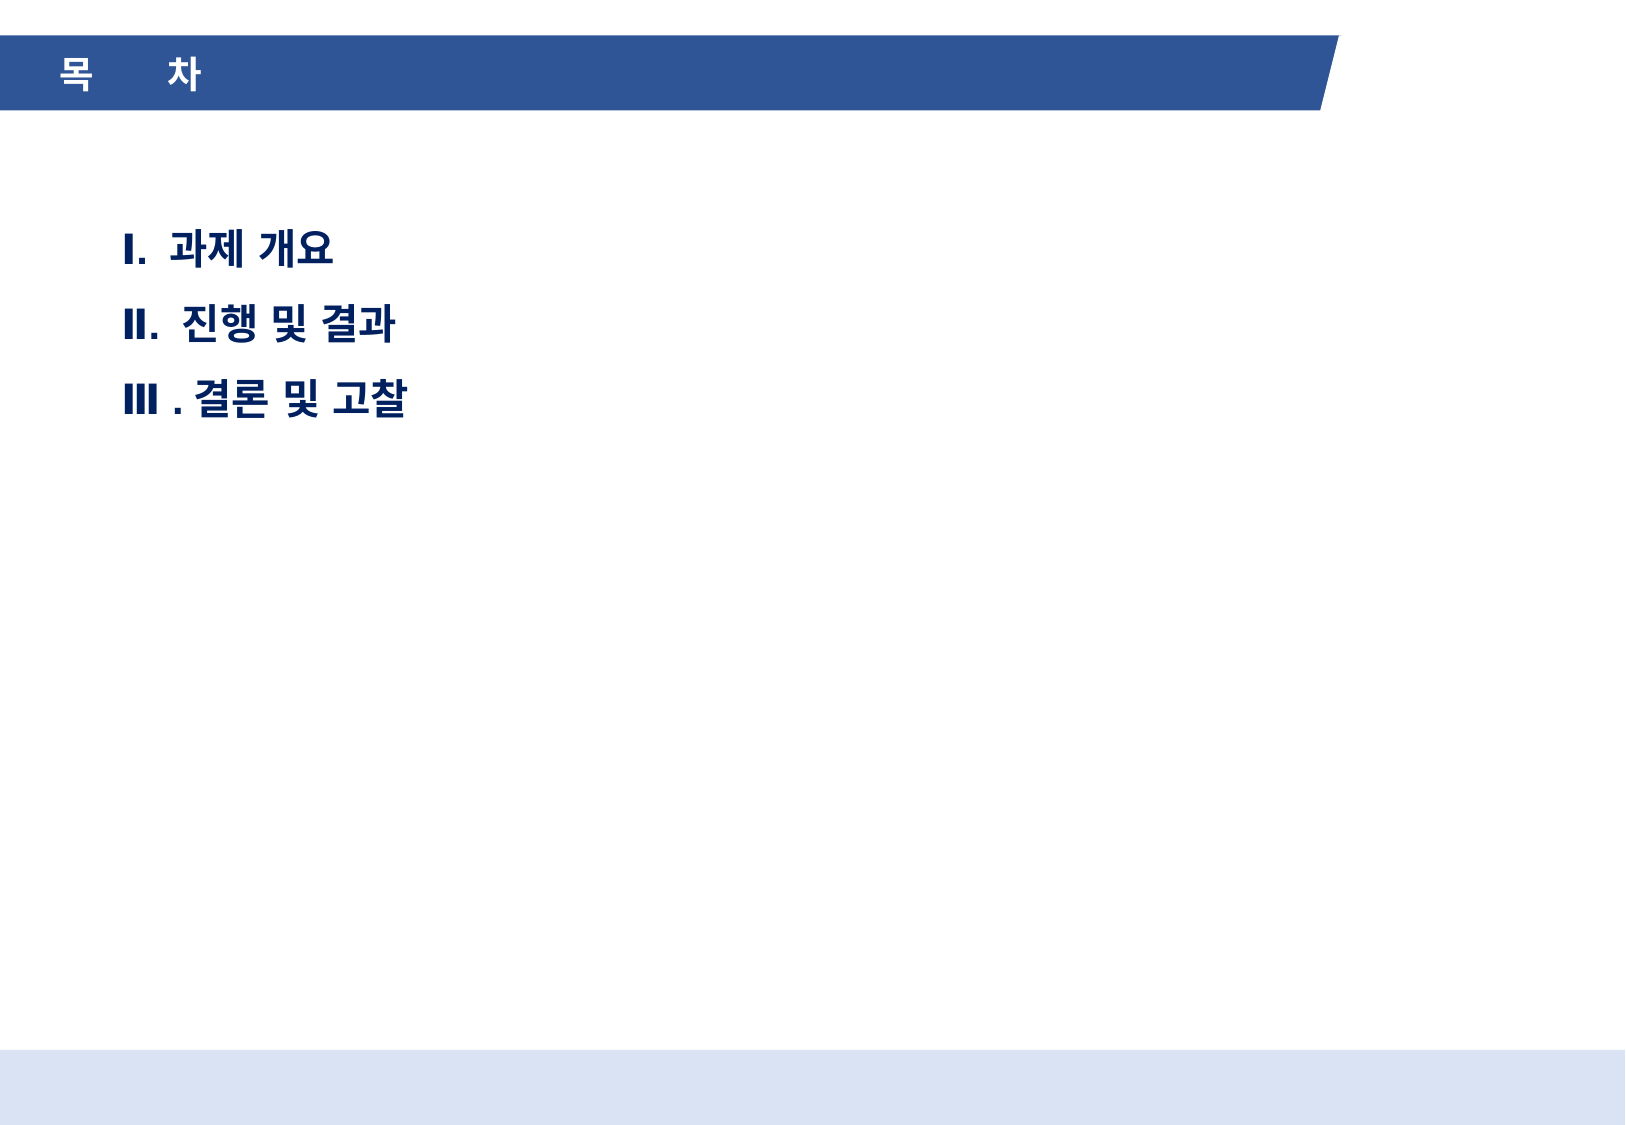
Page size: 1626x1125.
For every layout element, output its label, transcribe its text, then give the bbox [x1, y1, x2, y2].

text_box Ⅰ. 과제 개요 Ⅱ. 진행 및 결과 Ⅲ .결론 및 고찰 [106, 190, 737, 431]
